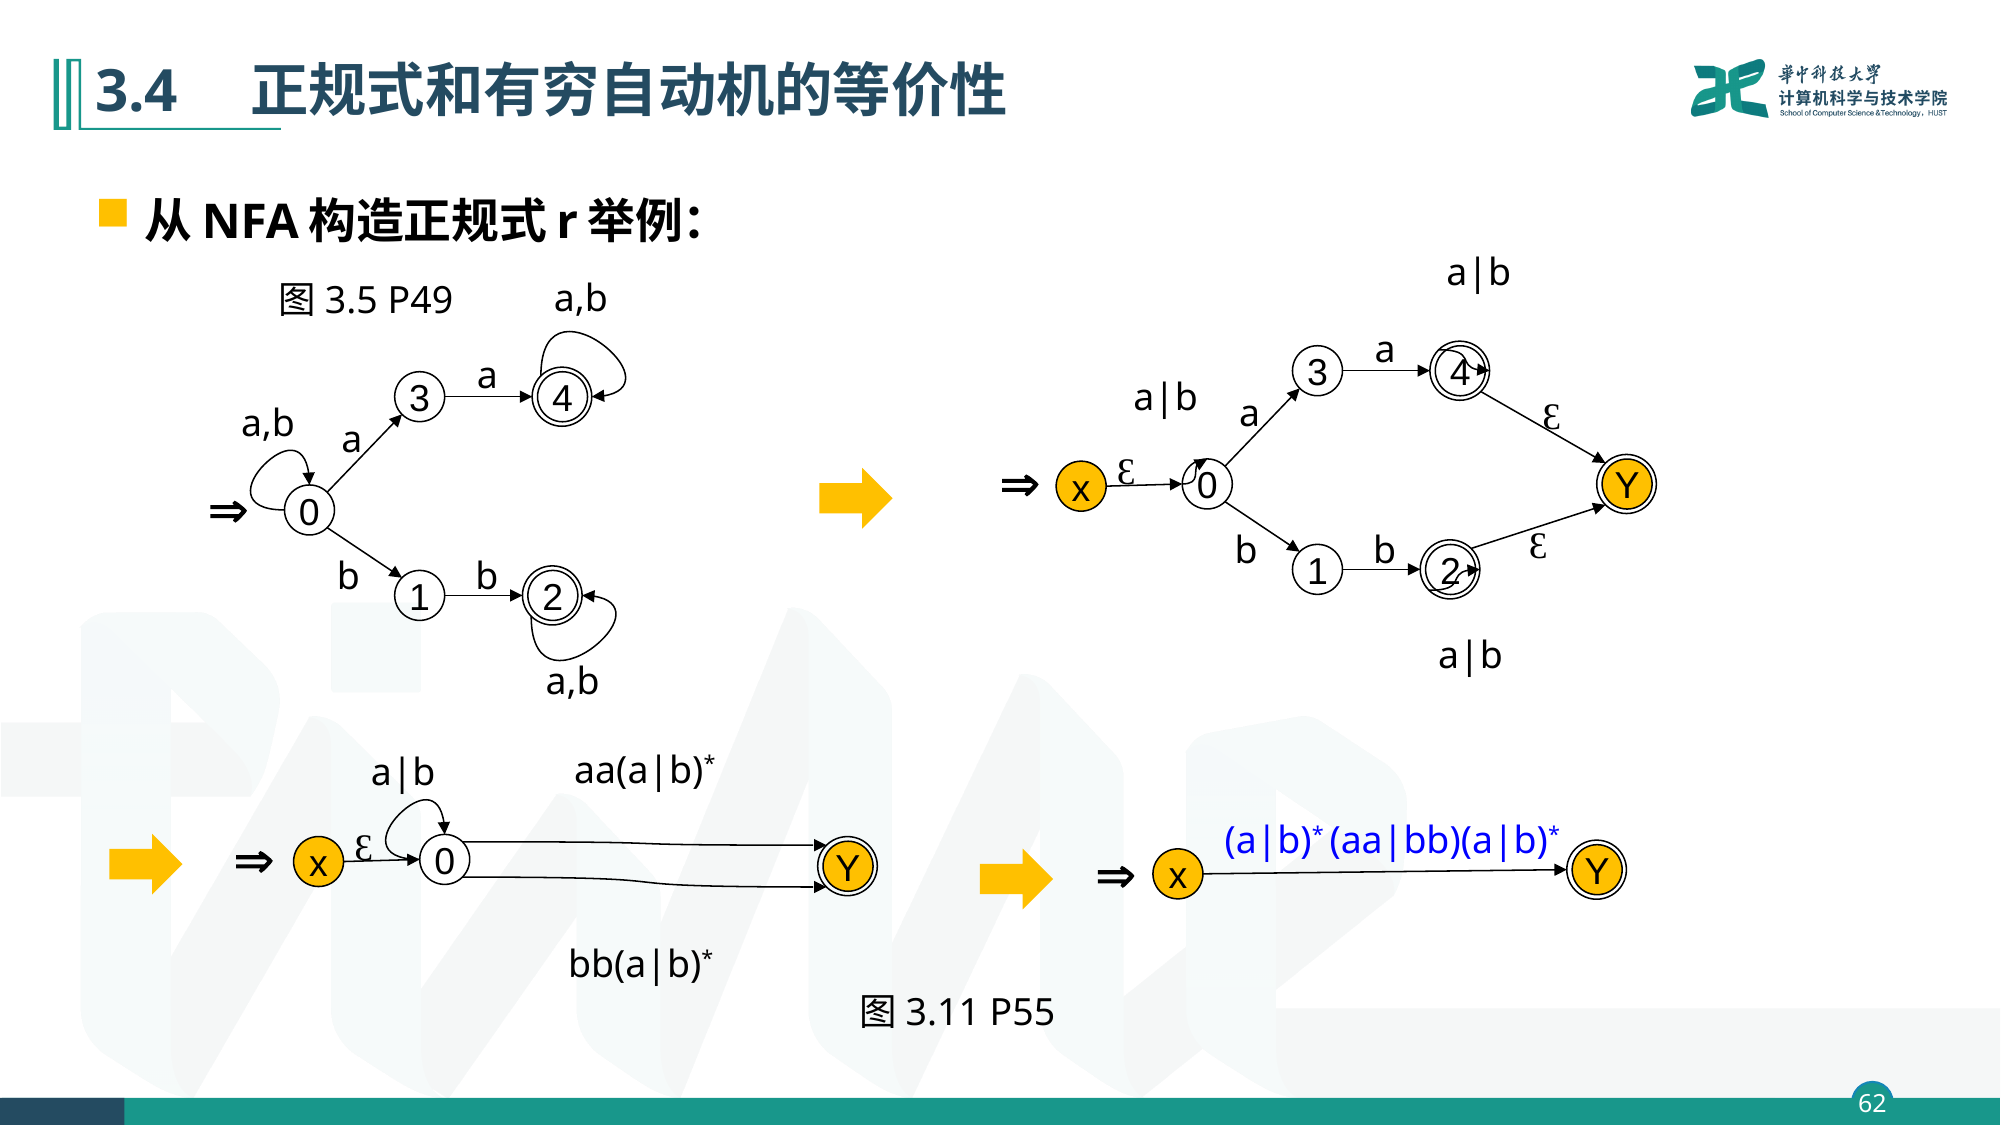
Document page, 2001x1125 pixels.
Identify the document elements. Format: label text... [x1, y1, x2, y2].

list 从NFA构造正规式r举例： [80, 154, 1805, 256]
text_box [219, 738, 878, 994]
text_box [226, 266, 623, 711]
picture [1805, 59, 1947, 118]
text_box  [193, 468, 226, 544]
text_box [1081, 809, 1627, 910]
title 3.4 正规式和有穷自动机的等价性 [80, 42, 1805, 144]
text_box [985, 240, 1657, 685]
text_box [108, 831, 185, 898]
text_box 图3.11 P55 [844, 980, 1071, 1041]
text_box [978, 846, 1055, 912]
text_box [818, 465, 895, 532]
